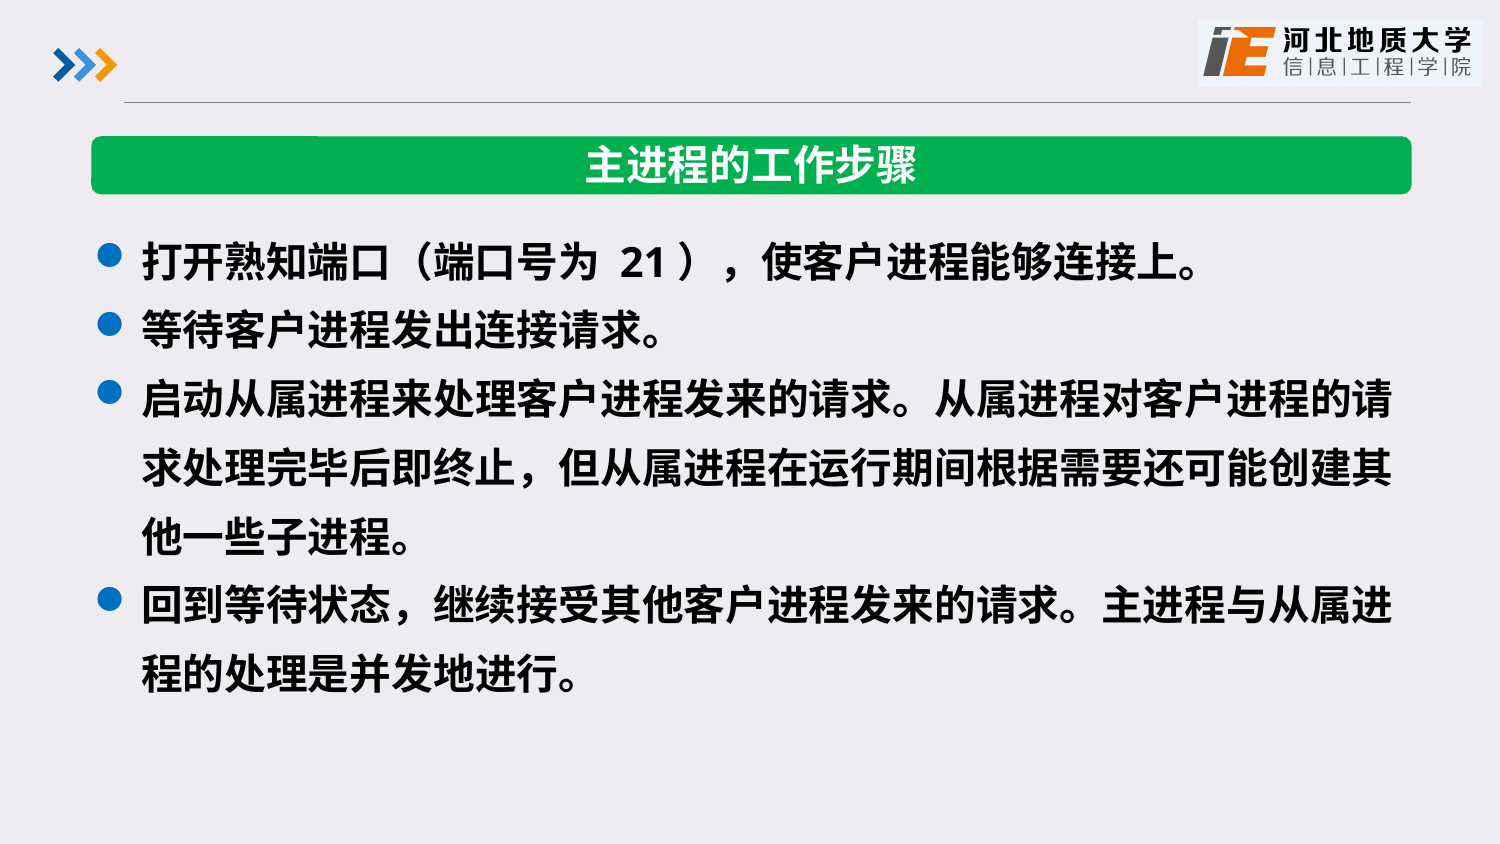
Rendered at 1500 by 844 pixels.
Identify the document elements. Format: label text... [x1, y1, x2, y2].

text_box [91, 136, 569, 195]
text_box [934, 136, 1412, 195]
text_box 主进程的工作步骤 [569, 130, 934, 196]
text_box 打开熟知端口（端口号为 21），使客户进程能够连接上。 等待客户进程发出连接请求。 启动从属进程来处理客户进程发来的请求。从属进程对客户进程的请求处理完毕后即终止，但从属进程在运行期间根据需要还可能创建其他一些子进程。 回到等待状态，继续接受其他客户进程发来的请求。主进程与从属进程的处理是并发地进行。 [79, 209, 1443, 706]
picture [1198, 20, 1483, 87]
